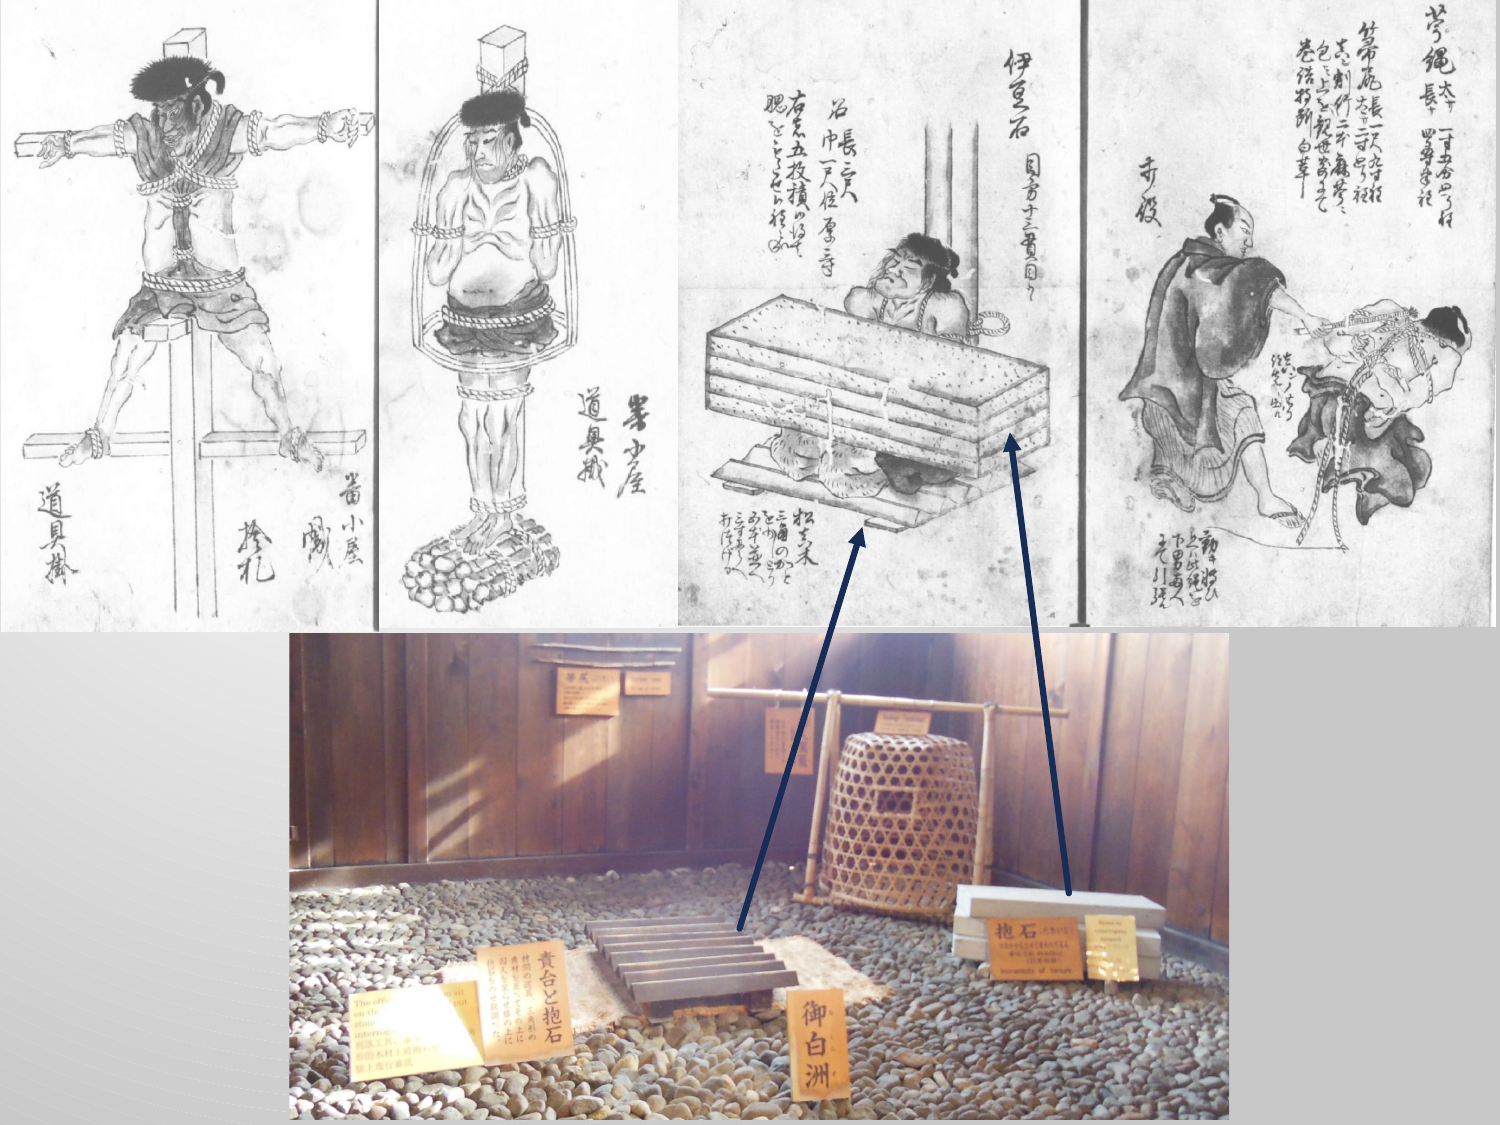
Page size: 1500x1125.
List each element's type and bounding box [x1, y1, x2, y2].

picture [288, 632, 1230, 1121]
text_box [0, 0, 1496, 632]
text_box [739, 526, 863, 930]
text_box [1009, 432, 1070, 894]
